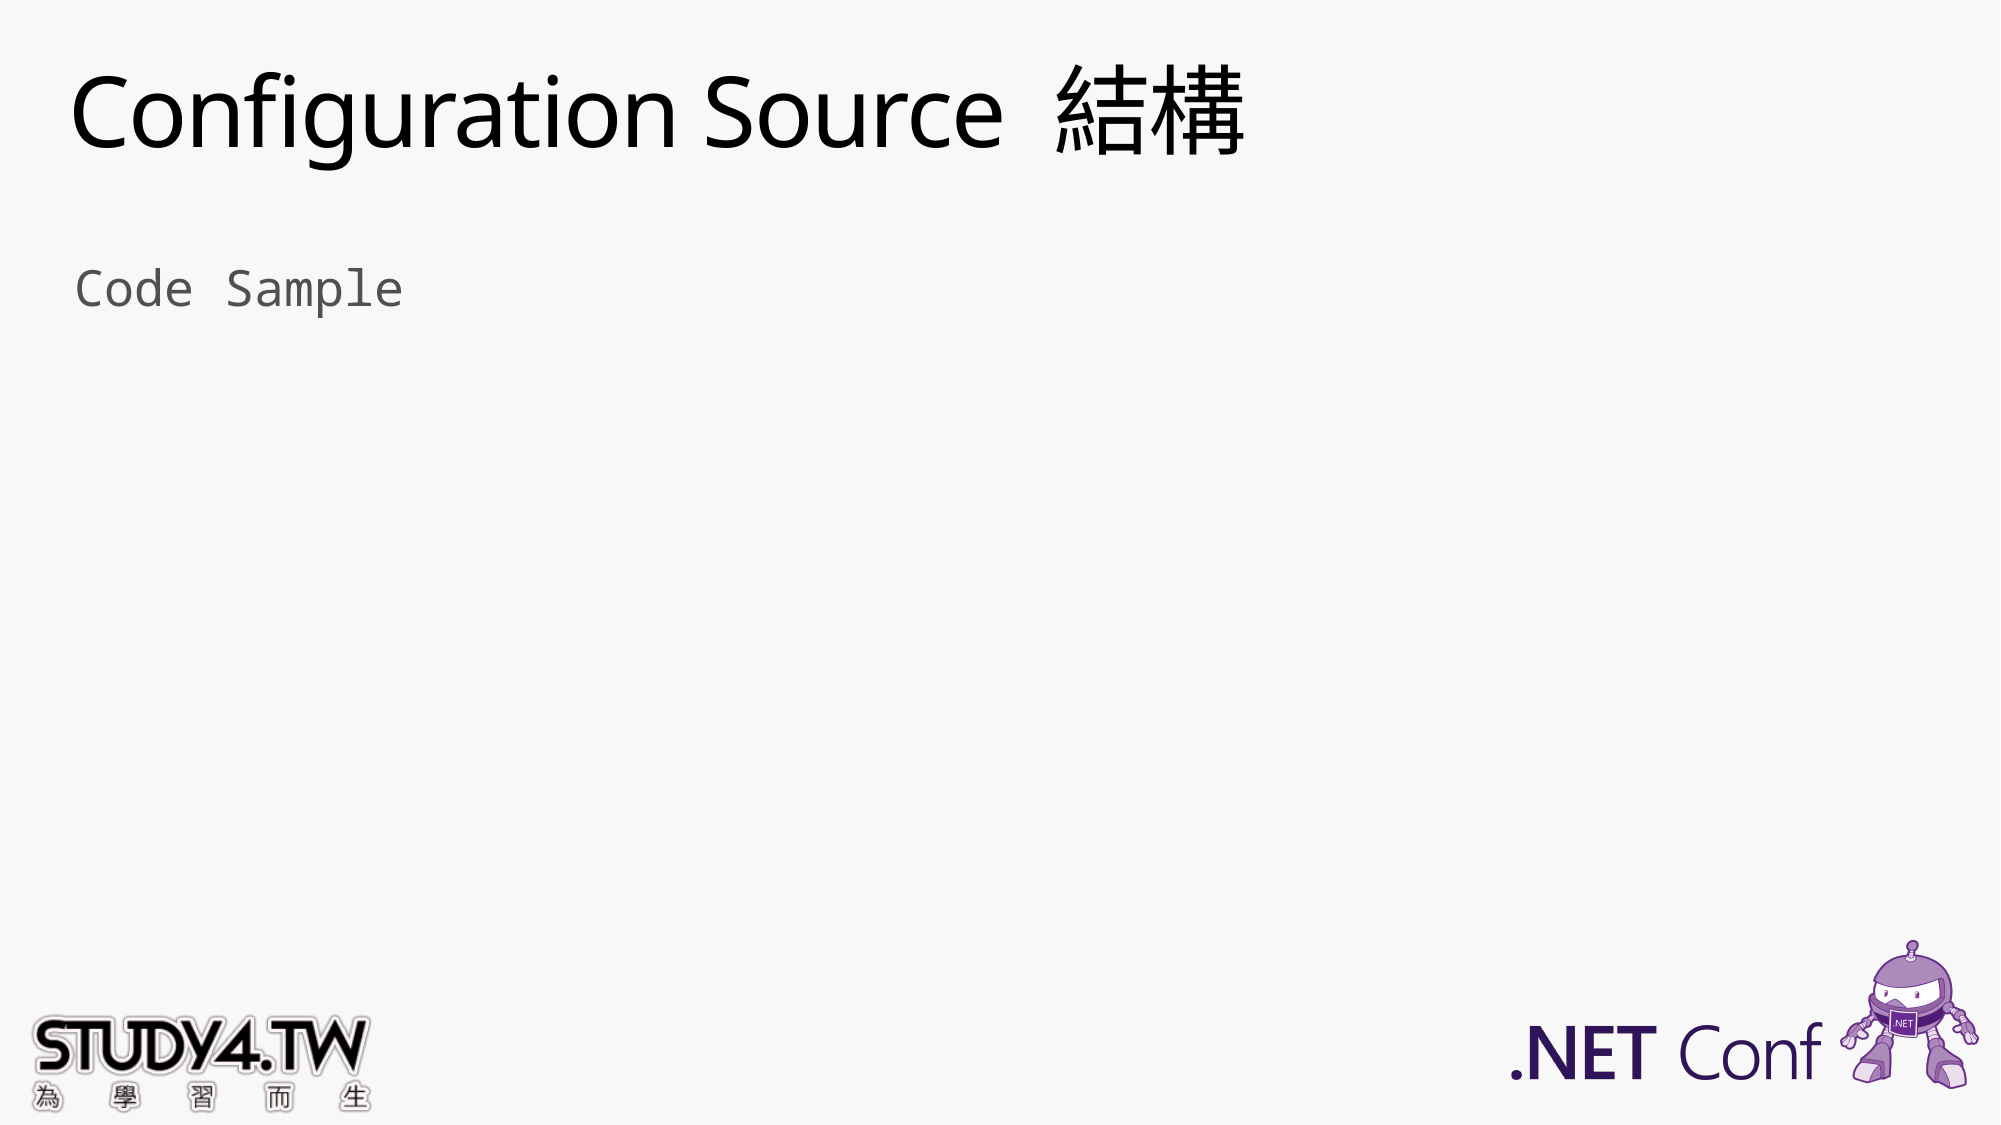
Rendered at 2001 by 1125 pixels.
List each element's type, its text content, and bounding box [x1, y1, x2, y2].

picture [21, 1001, 384, 1119]
picture [1511, 1022, 1837, 1080]
title Configuration Source 結構 [44, 47, 1957, 196]
picture [1840, 940, 1979, 1089]
